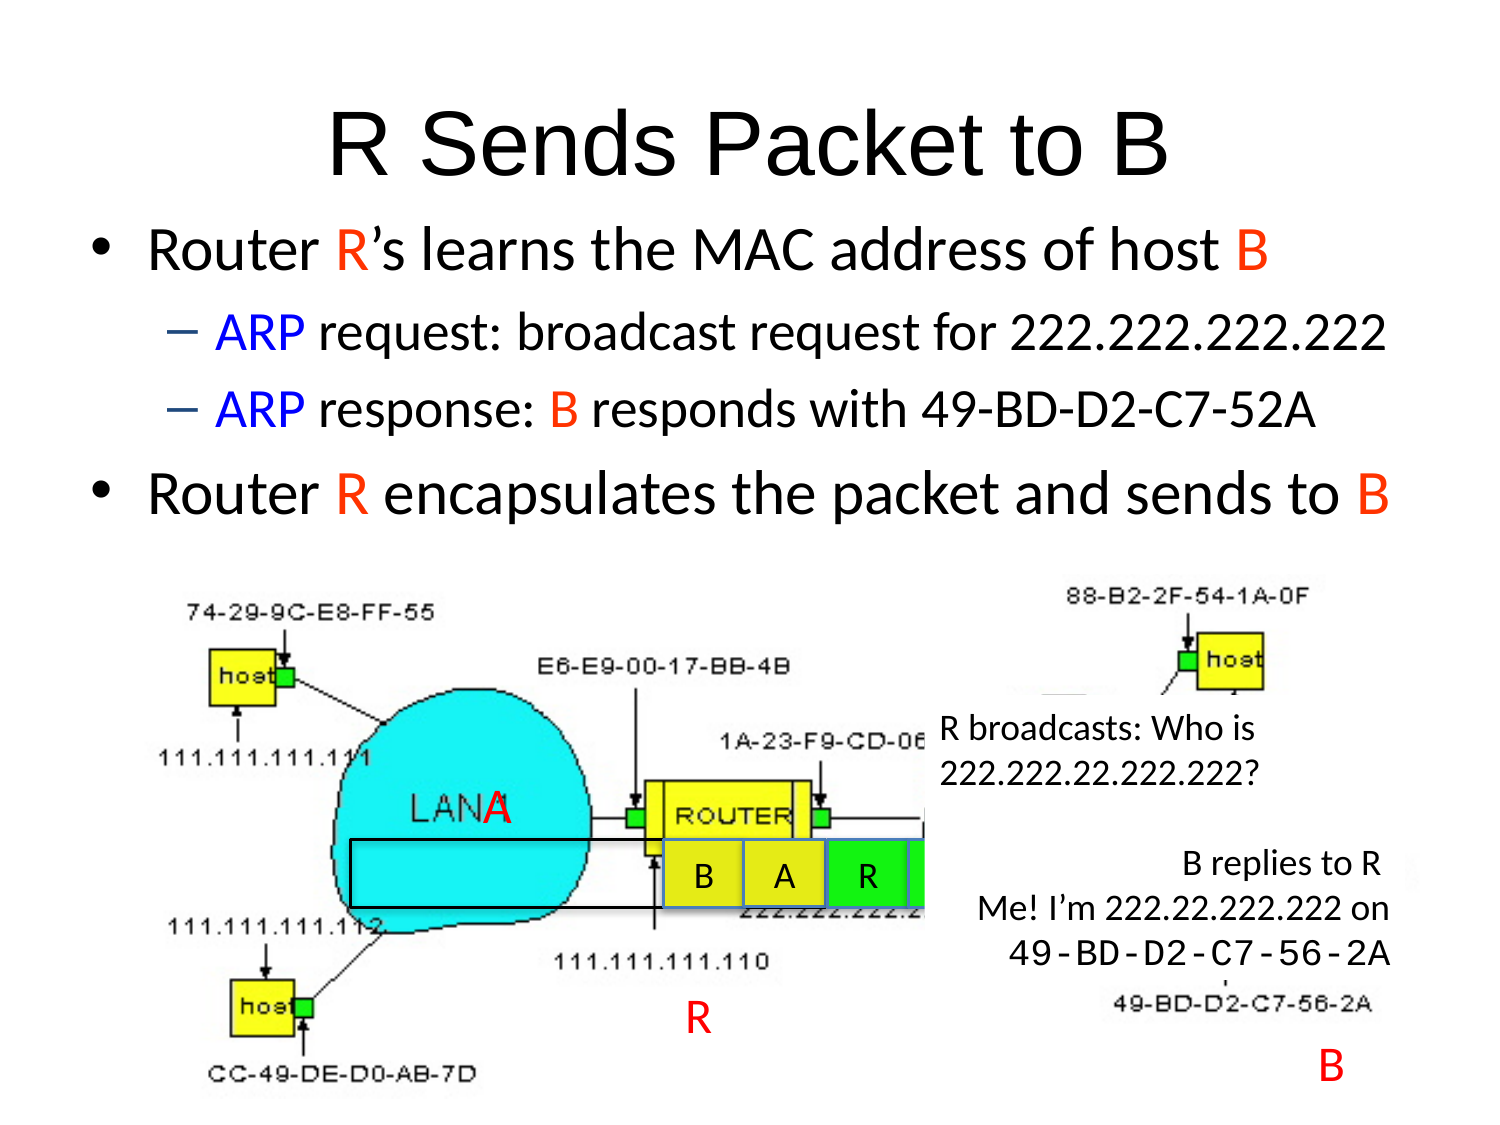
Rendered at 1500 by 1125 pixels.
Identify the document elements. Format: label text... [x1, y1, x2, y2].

list Router R’s learns the MAC address of host B ARP request: broadcast request for 222.222.222.222 ARP response: B responds with 49-BD-D2-C7-52A Router R encapsulates the packet and sends to B [75, 200, 1463, 575]
picture [90, 574, 1438, 1099]
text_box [350, 838, 827, 908]
title R Sends Packet to B [75, 45, 1425, 200]
